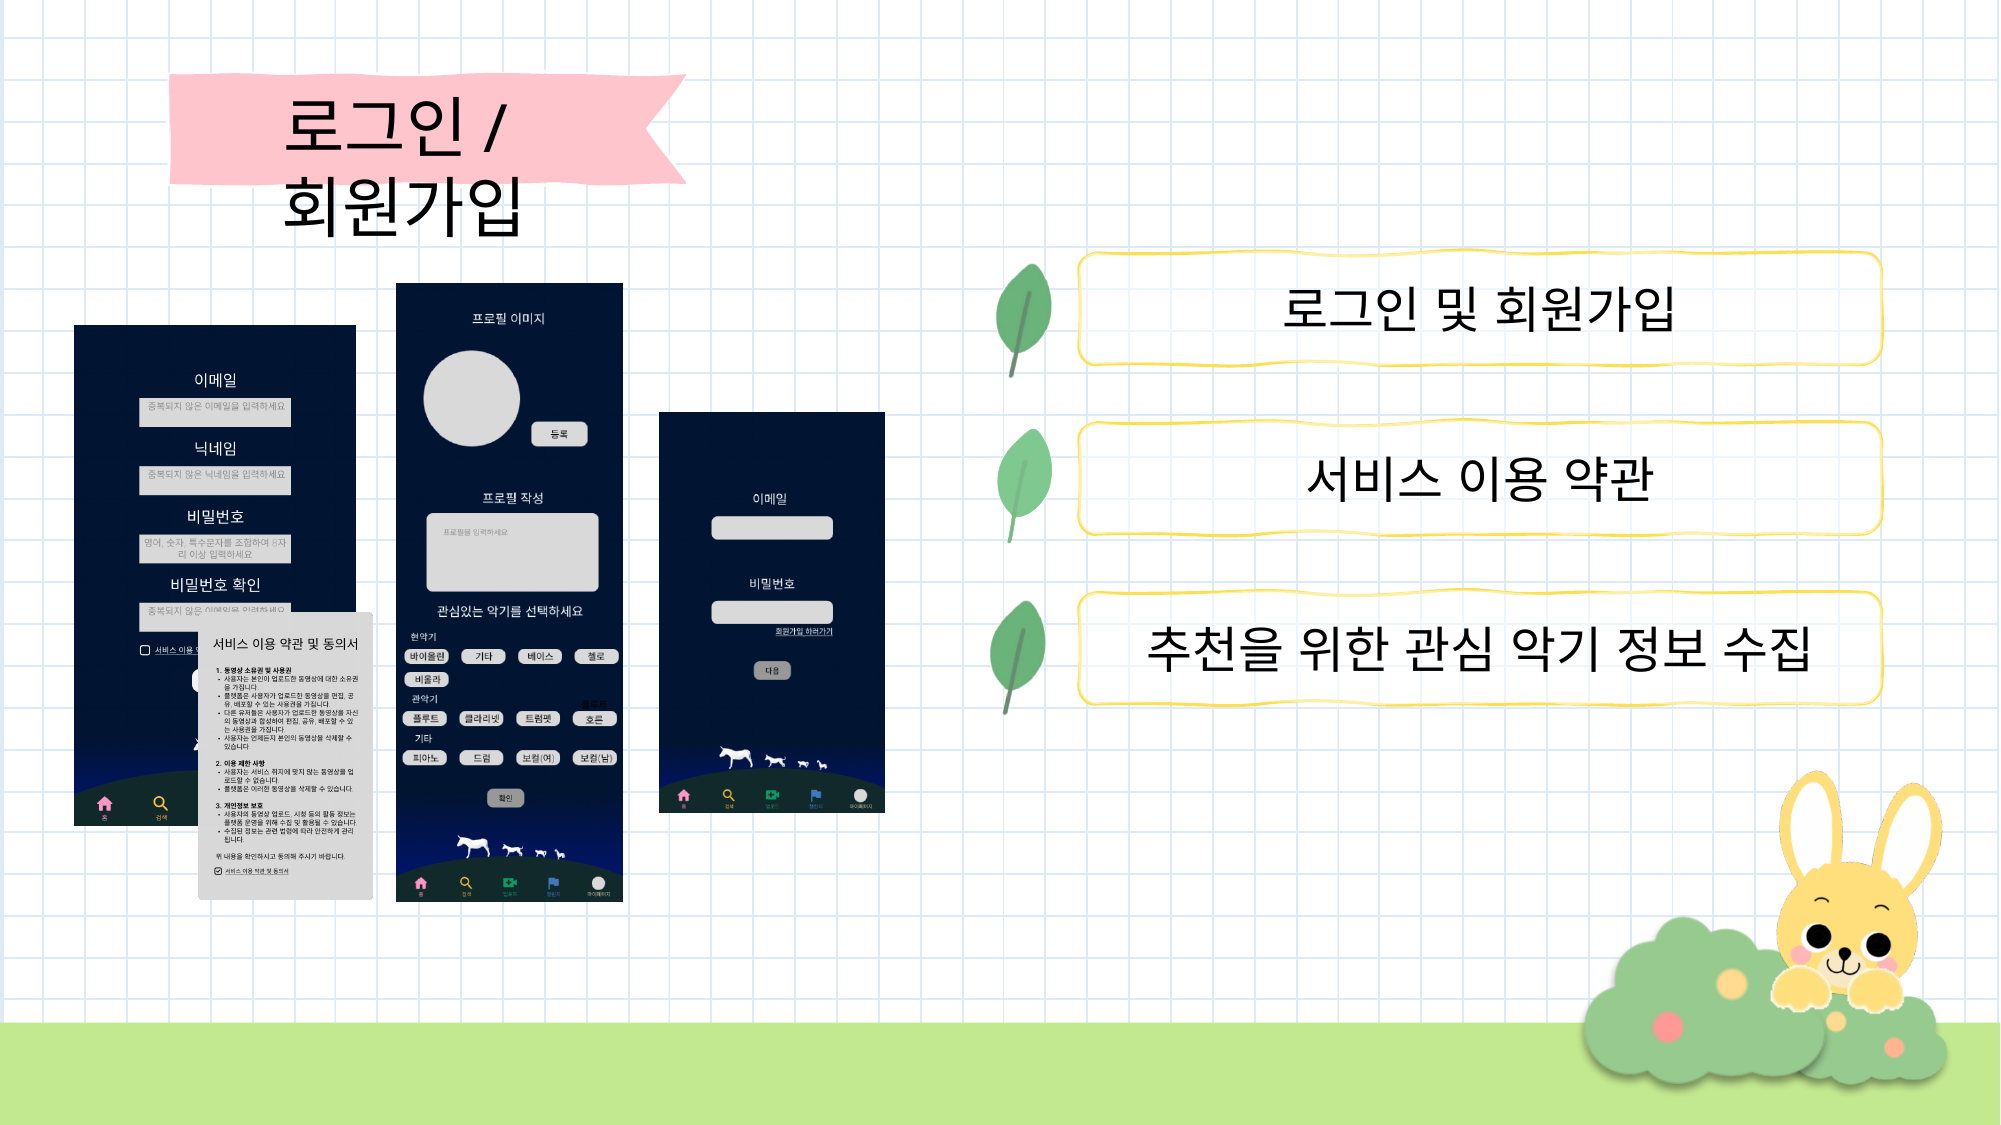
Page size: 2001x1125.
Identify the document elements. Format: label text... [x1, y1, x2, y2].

text_box [168, 70, 687, 121]
text_box 서비스 이용 약관 [1077, 418, 1884, 537]
text_box 로그인/회원가입 [156, 78, 652, 253]
picture [0, 0, 2000, 1125]
text_box 추천을 위한 관심 악기 정보 수집 [1077, 588, 1884, 707]
text_box [652, 134, 687, 186]
text_box 로그인 및 회원가입 [1077, 248, 1884, 368]
